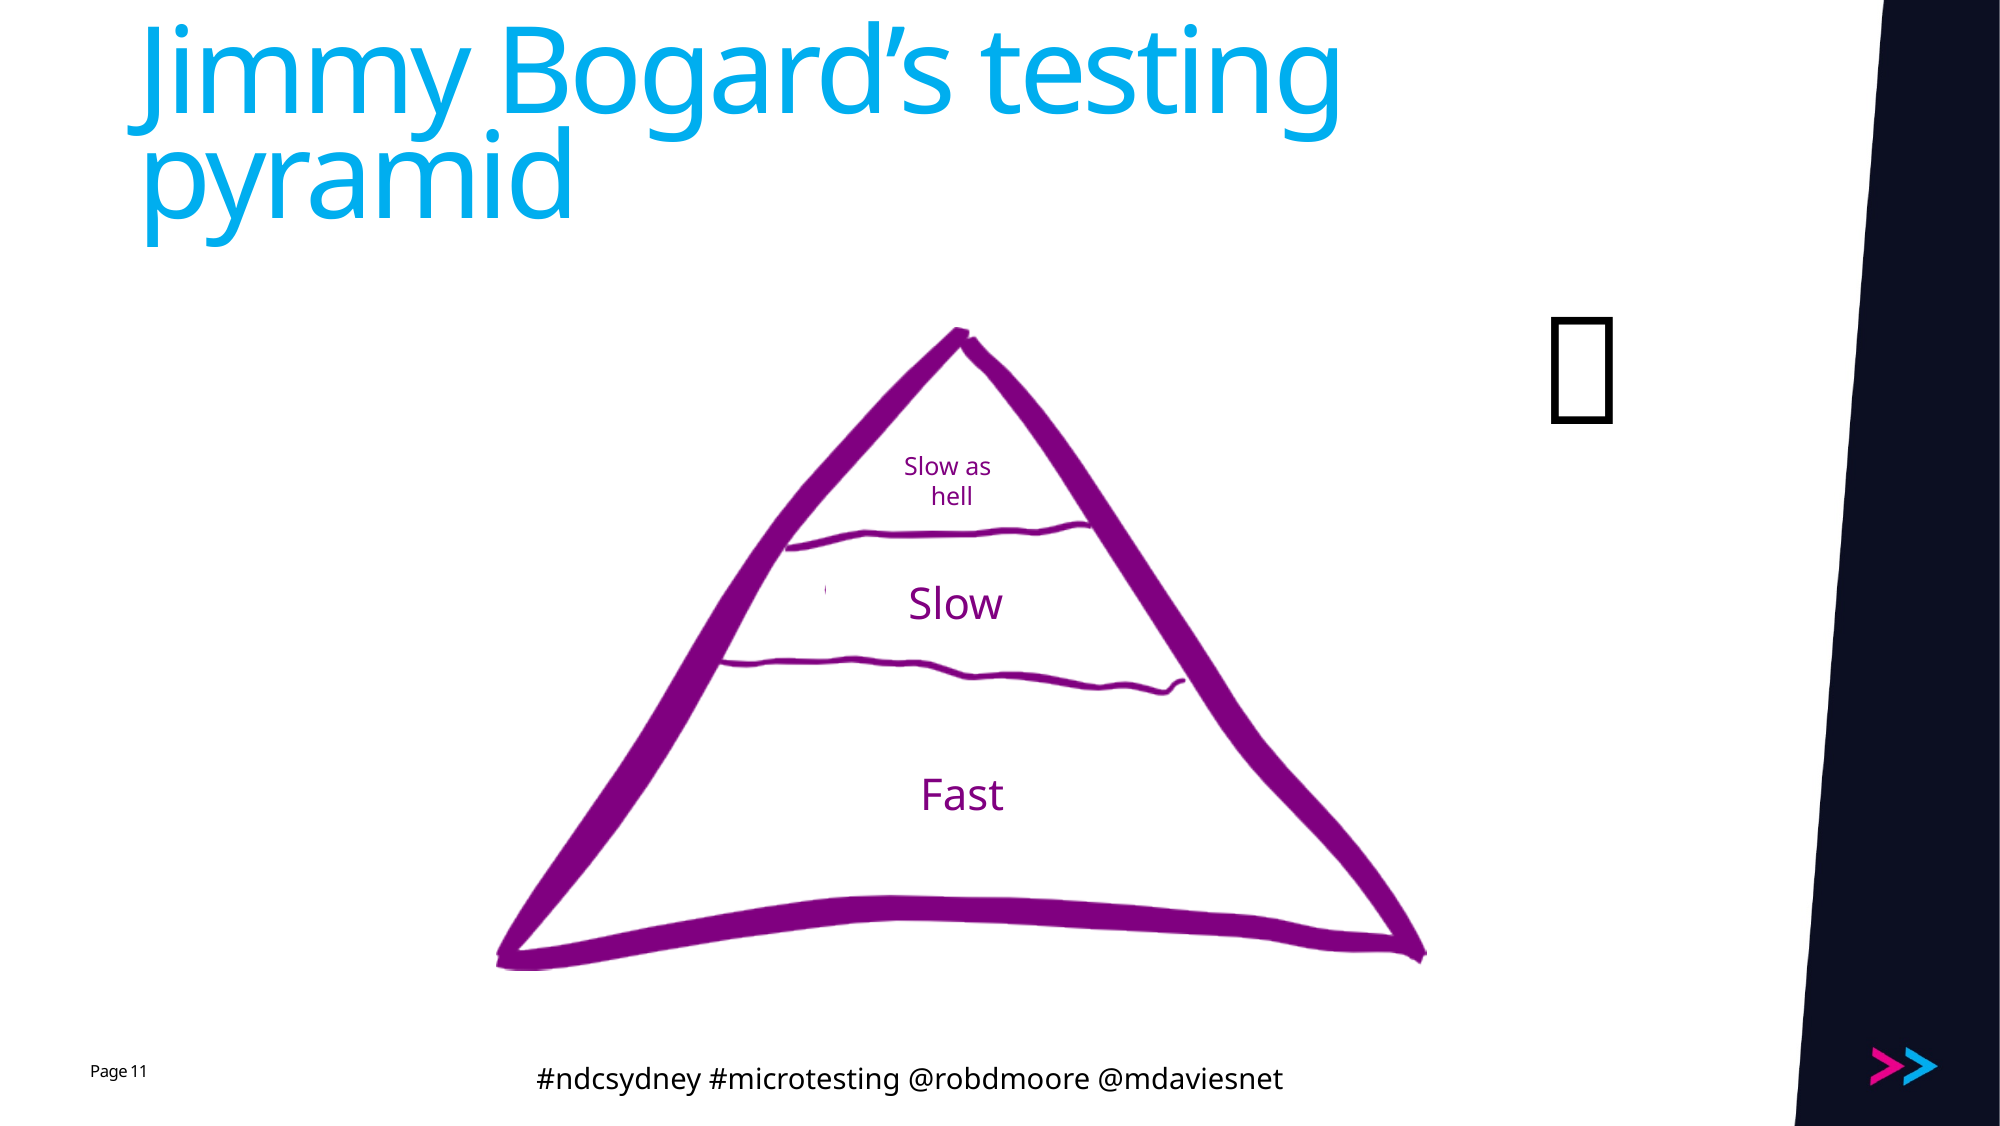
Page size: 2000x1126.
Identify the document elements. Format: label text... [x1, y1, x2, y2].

picture [0, 0, 2000, 1126]
text_box  [1523, 267, 1643, 462]
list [496, 327, 1428, 971]
slide_number 11 [130, 1061, 166, 1113]
title Jimmy Bogard’s testing pyramid [137, 54, 1786, 243]
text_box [825, 442, 1087, 828]
